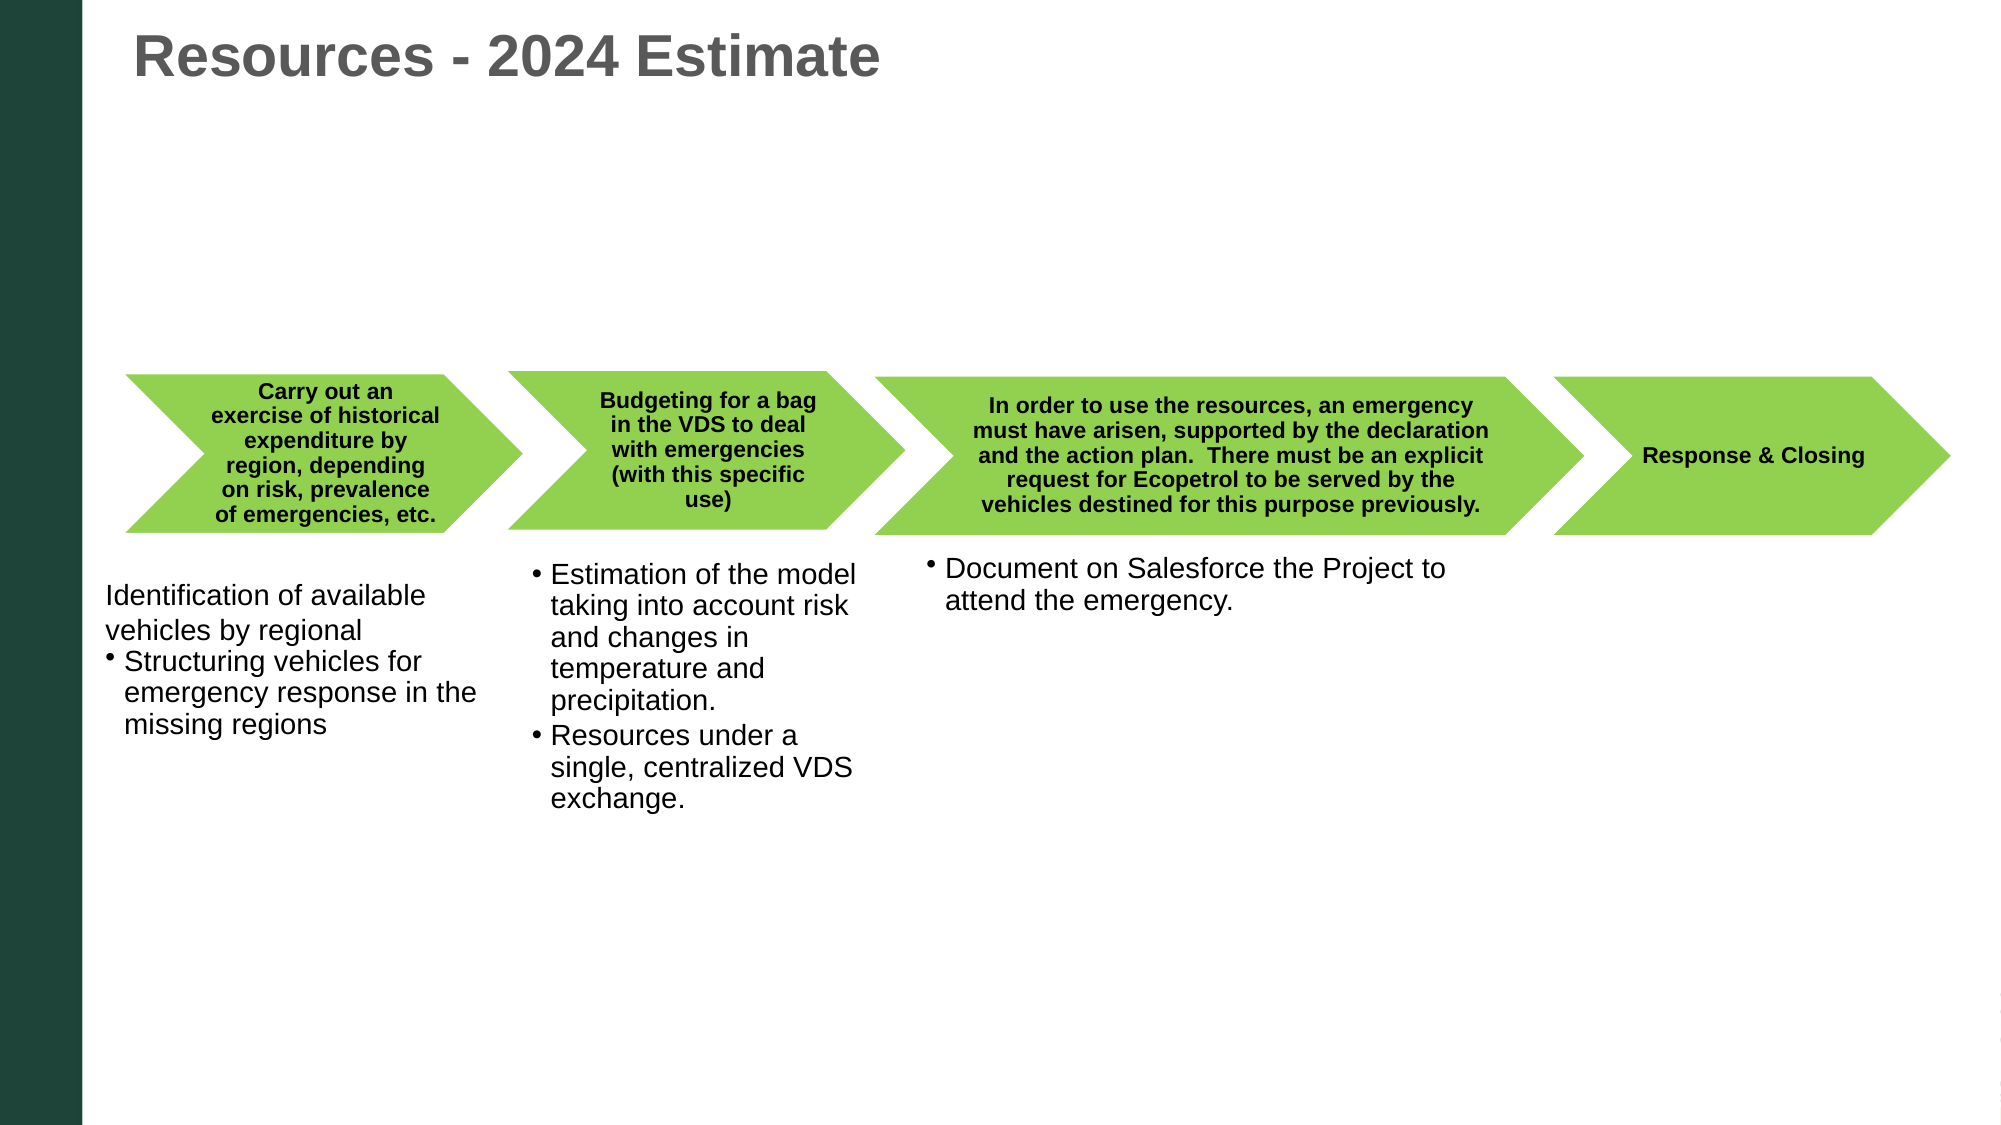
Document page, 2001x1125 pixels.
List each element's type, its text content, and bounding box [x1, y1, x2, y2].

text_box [96, 201, 1953, 1044]
title Resources - 2024 Estimate [118, 18, 1794, 98]
picture [0, 0, 2001, 1125]
